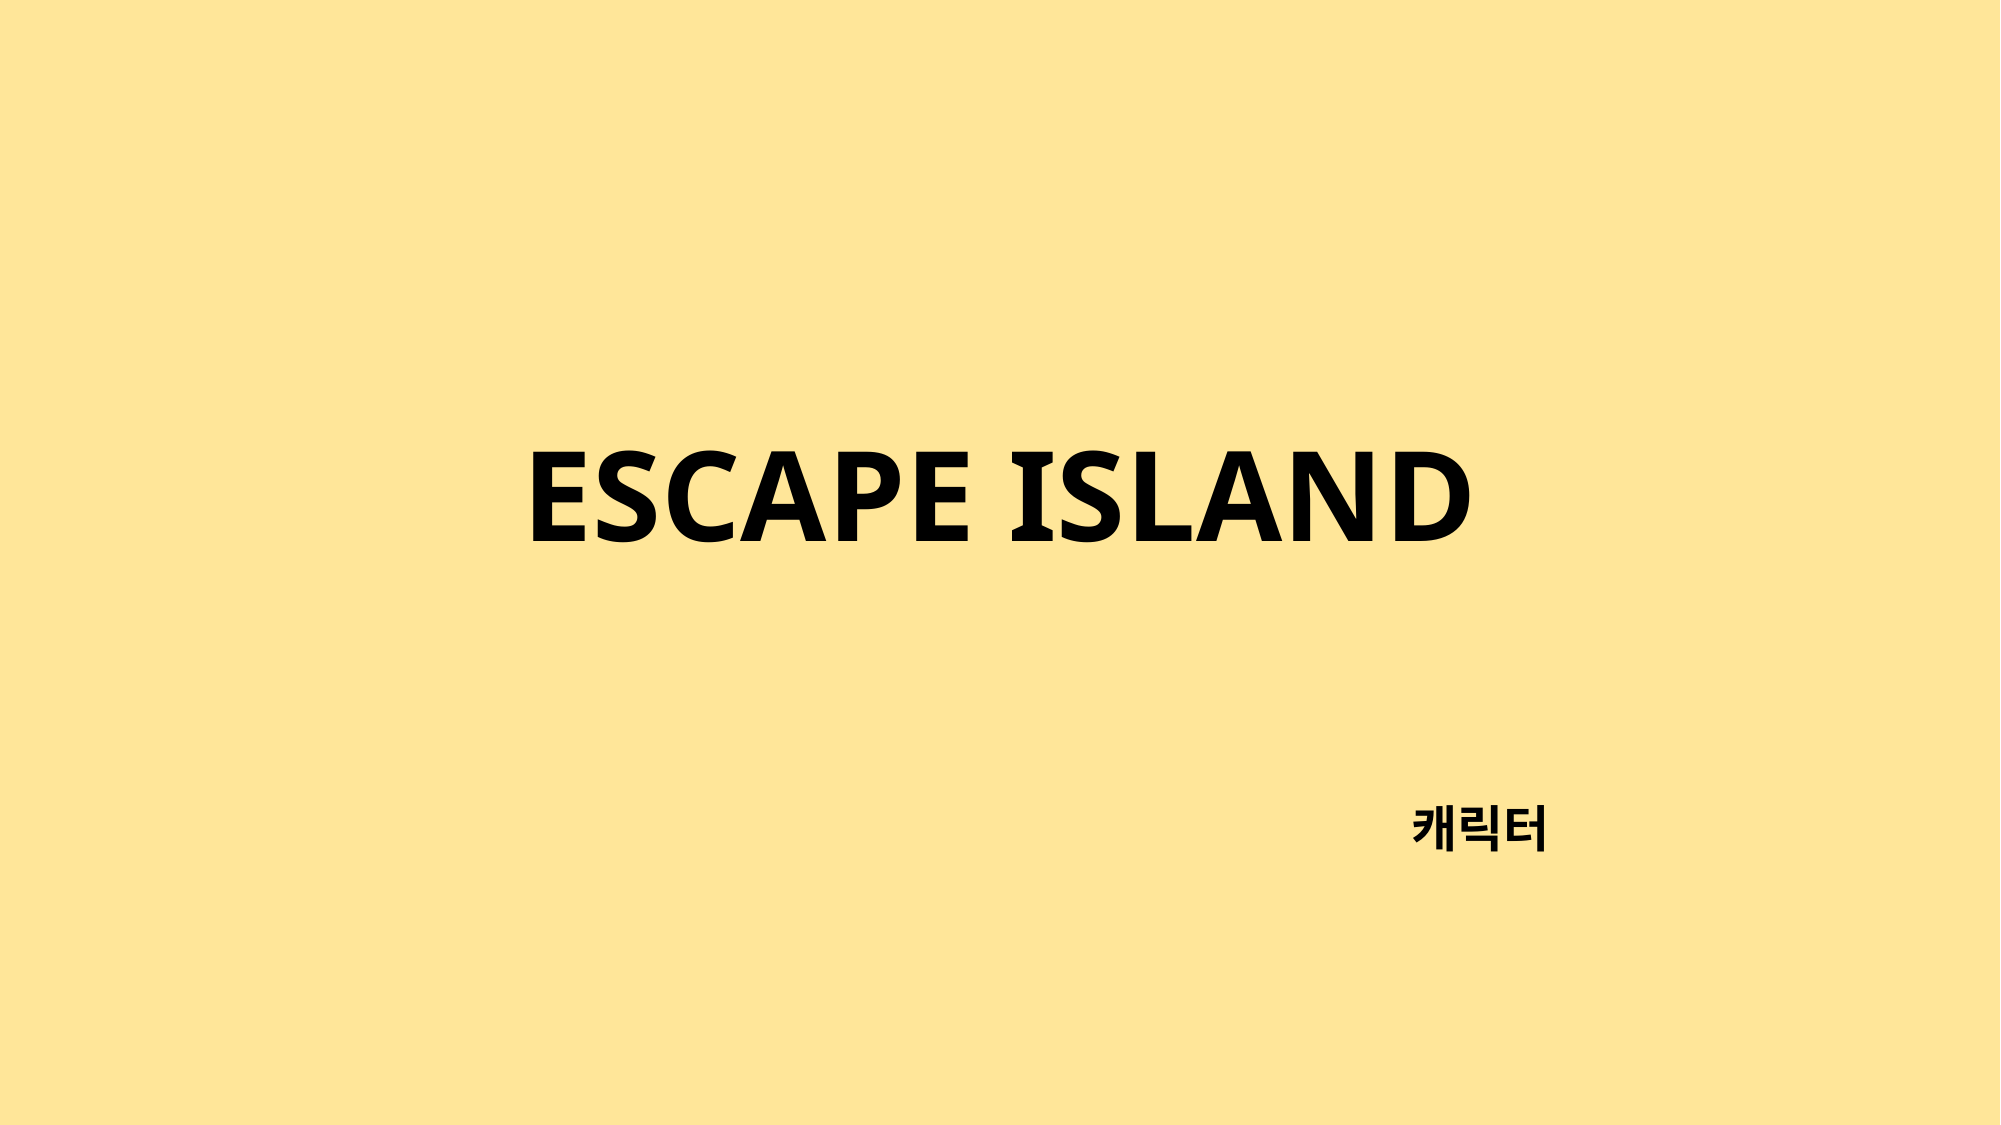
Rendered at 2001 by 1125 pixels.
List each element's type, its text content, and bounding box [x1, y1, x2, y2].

subtitle 캐릭터 [1211, 797, 1750, 892]
title ESCAPE ISLAND [249, 184, 1750, 576]
